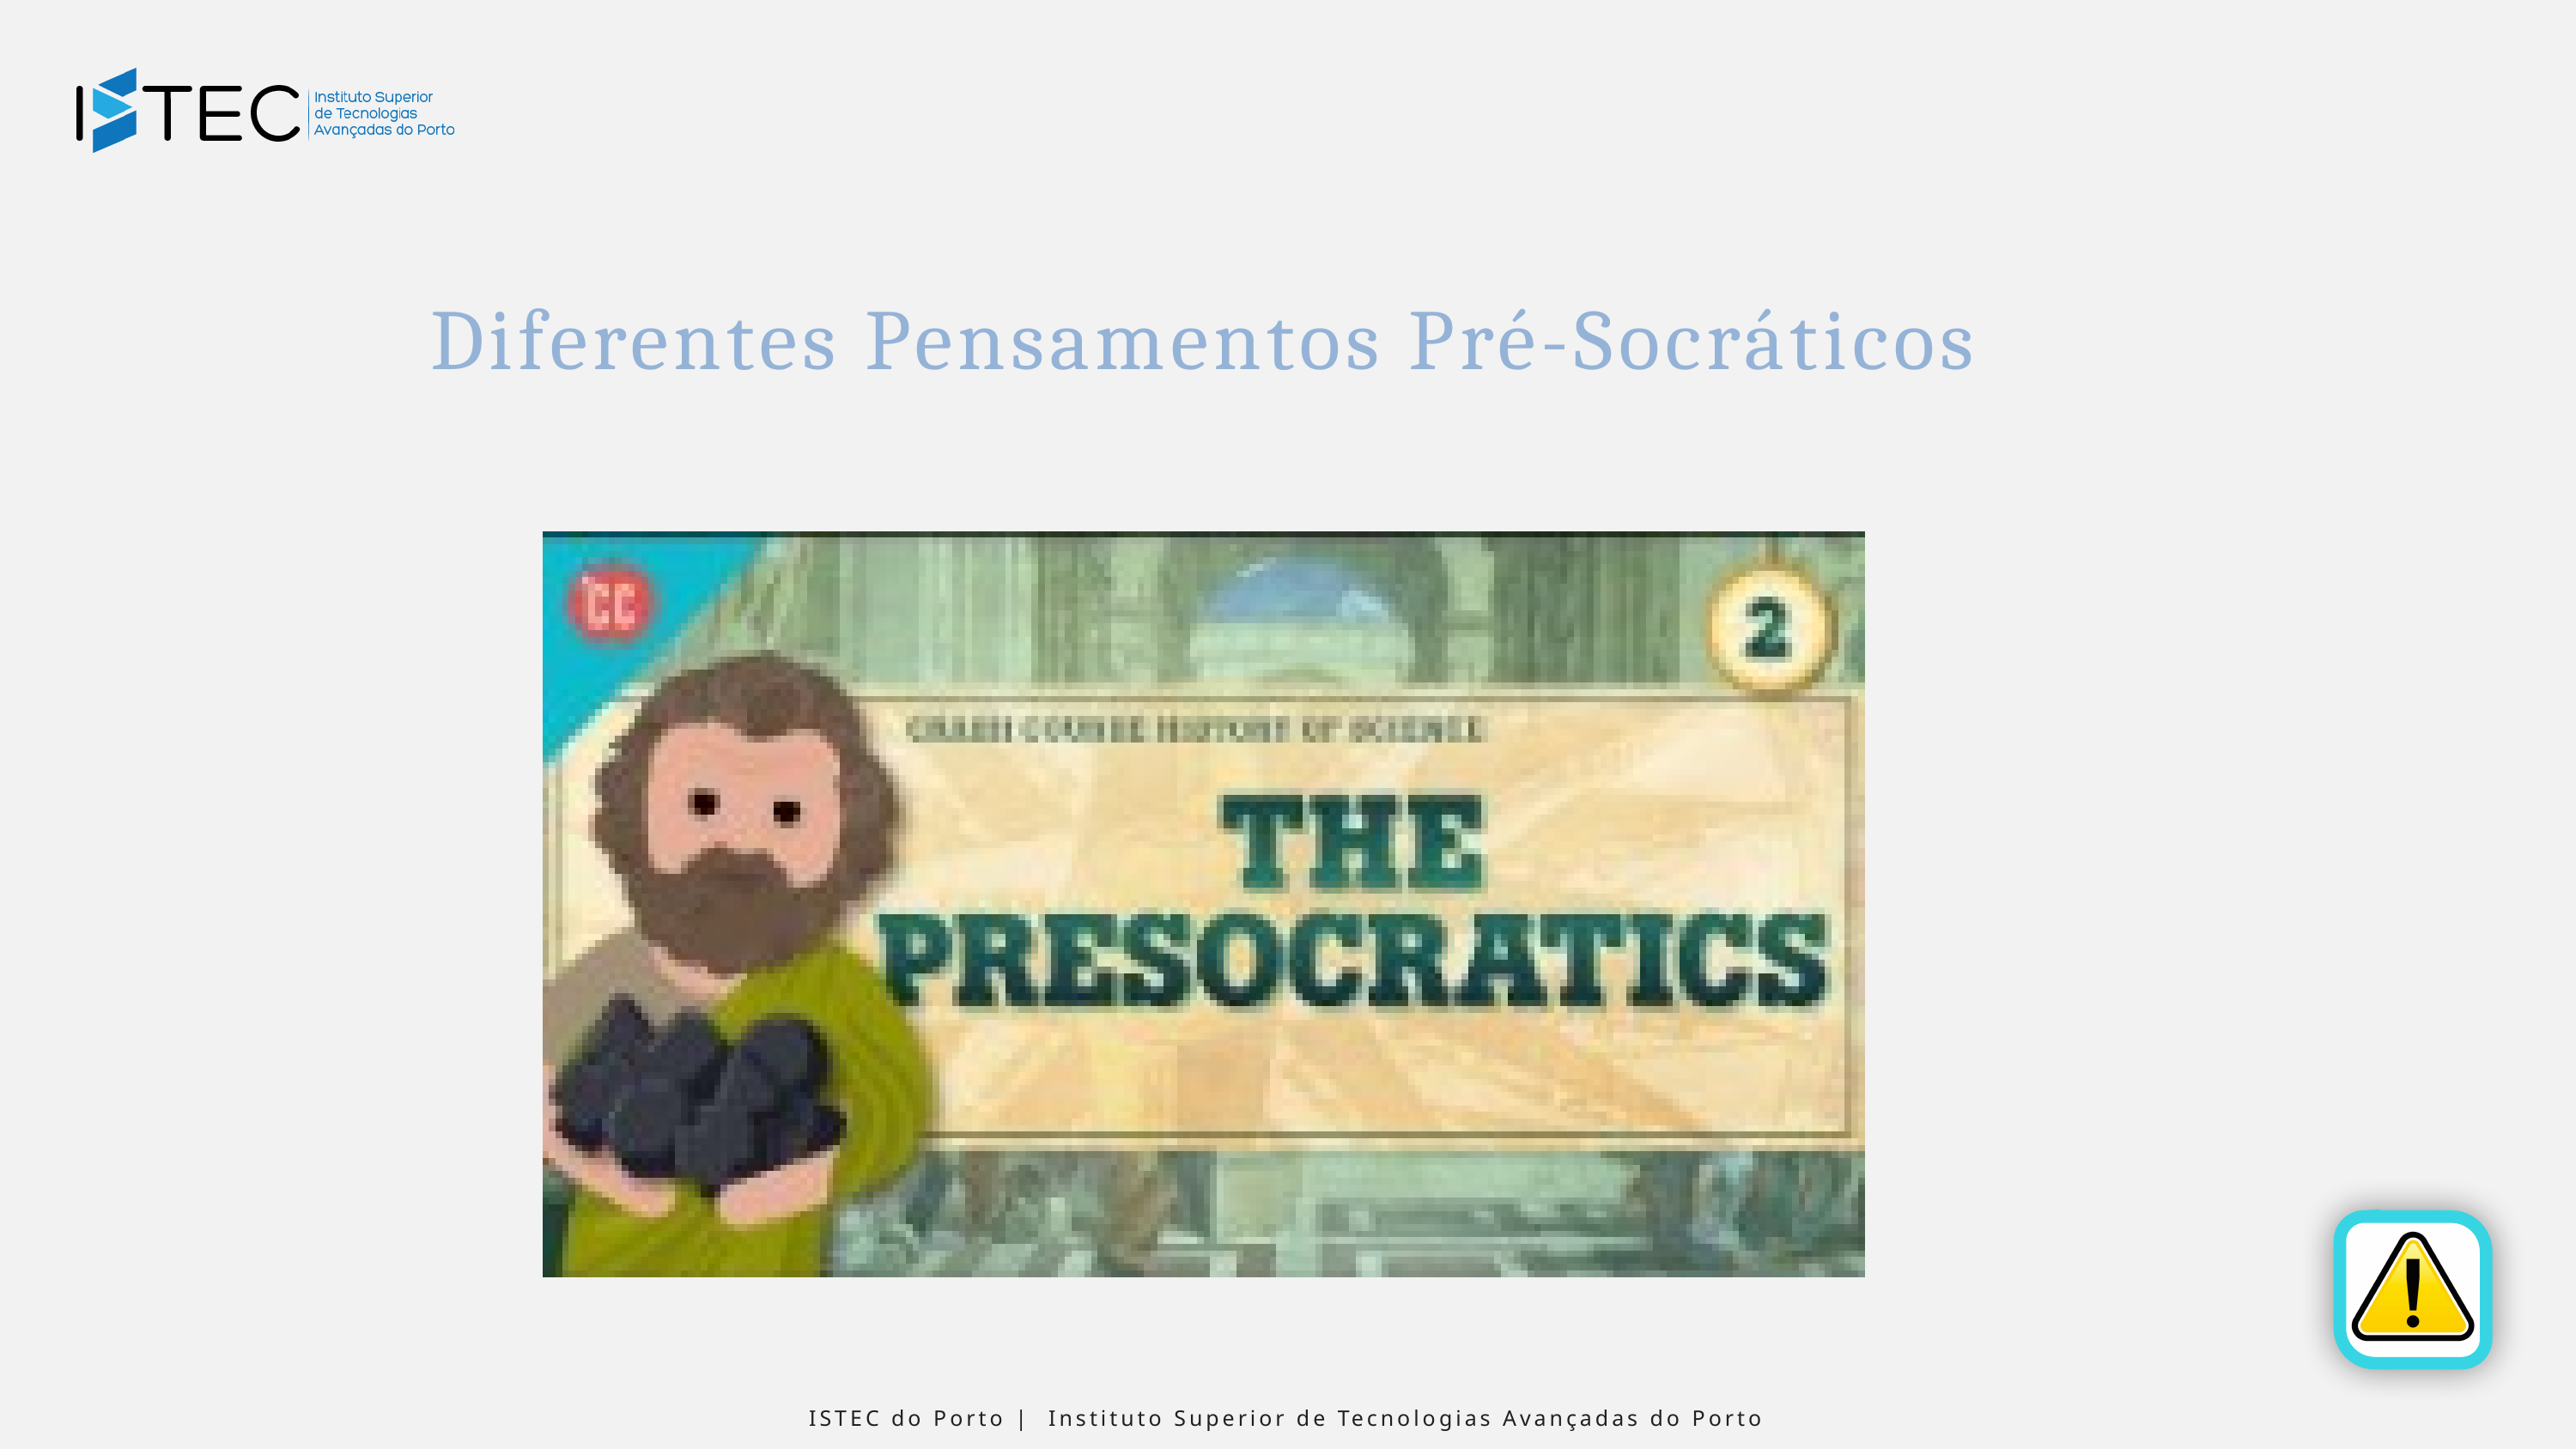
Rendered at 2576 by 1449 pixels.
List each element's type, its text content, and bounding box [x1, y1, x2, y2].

picture [70, 68, 455, 166]
picture [2339, 1216, 2487, 1364]
text_box ISTEC do Porto | Instituto Superior de Tecnologias Avançadas do Porto [0, 1363, 2574, 1431]
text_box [542, 530, 1866, 1279]
text_box Diferentes Pensamentos Pré-Socráticos [264, 232, 2143, 387]
